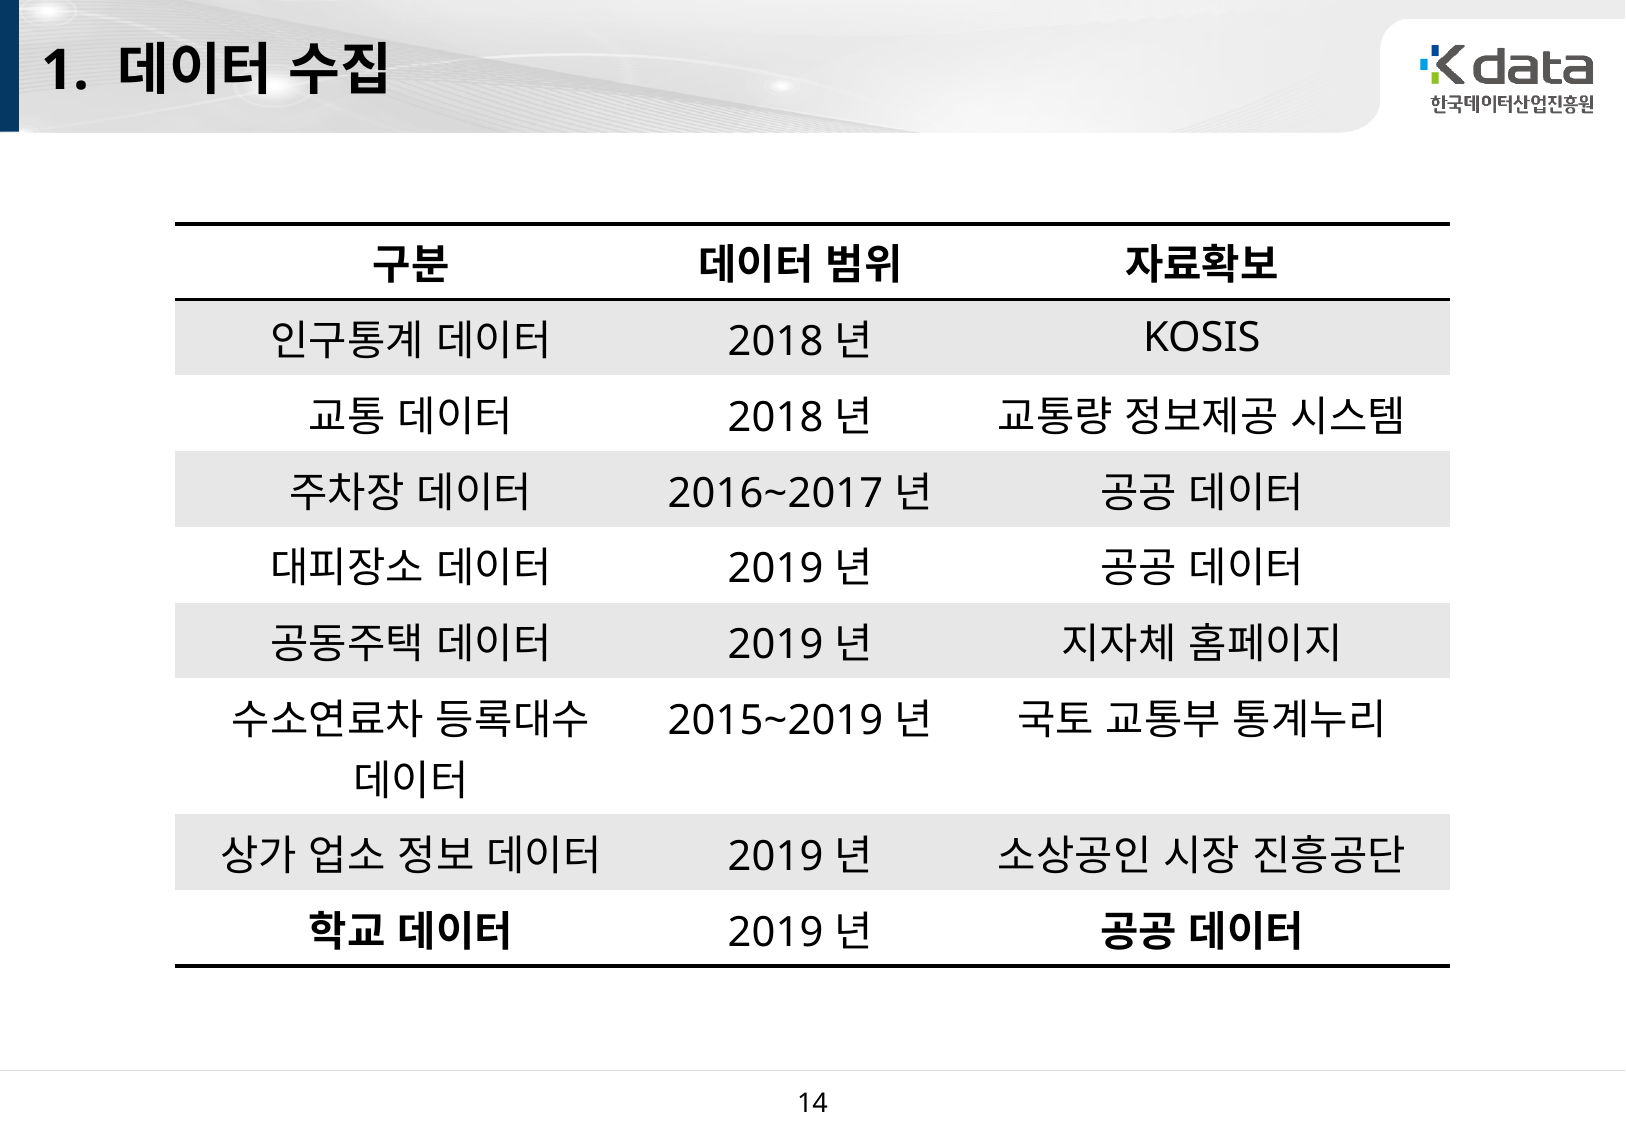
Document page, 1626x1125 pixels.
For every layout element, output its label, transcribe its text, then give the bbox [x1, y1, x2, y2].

picture [0, 0, 1625, 134]
table_cell 수소연료차 등록대수 데이터 [175, 678, 647, 814]
table_header 구분 [175, 226, 647, 298]
table_cell 대피장소 데이터 [175, 527, 647, 603]
table_cell 공공 데이터 [954, 451, 1450, 527]
table_cell 2016~2017년 [647, 451, 954, 527]
table_cell 2015~2019년 [647, 678, 954, 814]
table_cell 2019년 [647, 527, 954, 603]
table_cell 2019년 [647, 814, 954, 890]
table_cell 교통량 정보제공 시스템 [954, 375, 1450, 451]
table_cell 공공 데이터 [954, 527, 1450, 603]
table_header 자료확보 [954, 226, 1450, 298]
table_cell 학교 데이터 [175, 890, 647, 964]
table_cell 2018년 [647, 301, 954, 375]
table_cell 인구통계 데이터 [175, 301, 647, 375]
table_cell 2019년 [647, 603, 954, 678]
table_cell 소상공인 시장 진흥공단 [954, 814, 1450, 890]
table_cell 공동주택 데이터 [175, 603, 647, 678]
table_cell 교통 데이터 [175, 375, 647, 451]
table_cell 주차장 데이터 [175, 451, 647, 527]
text_box 1. 데이터 수집 [20, 30, 1349, 94]
table_cell 지자체 홈페이지 [954, 603, 1450, 678]
table_cell 국토 교통부 통계누리 [954, 678, 1450, 814]
table_cell 2019년 [647, 890, 954, 964]
table_cell 공공 데이터 [954, 890, 1450, 964]
table_cell KOSIS [954, 301, 1450, 375]
table_header 데이터 범위 [647, 226, 954, 298]
table_cell 2018년 [647, 375, 954, 451]
table_cell 상가 업소 정보 데이터 [175, 814, 647, 890]
slide_number 14 [629, 1077, 996, 1122]
